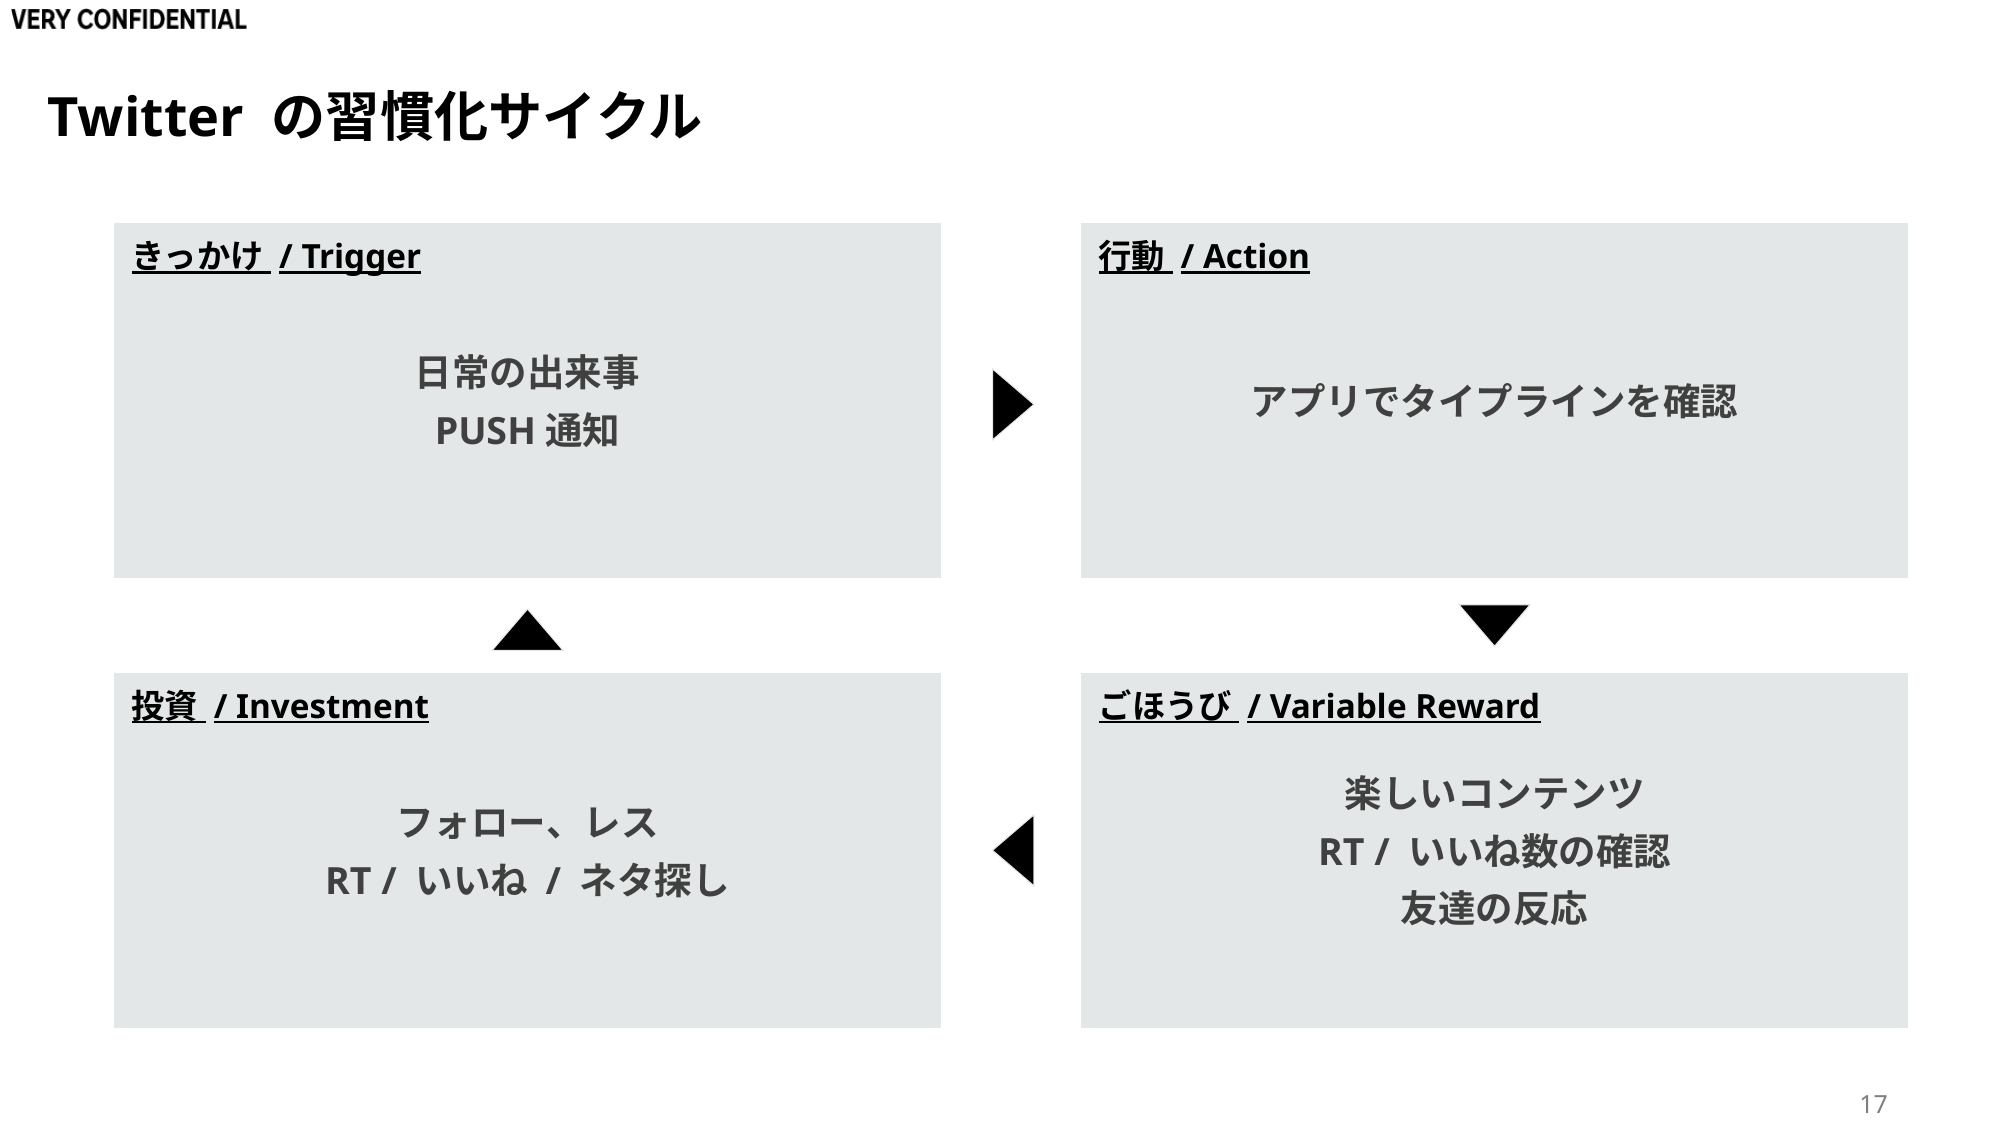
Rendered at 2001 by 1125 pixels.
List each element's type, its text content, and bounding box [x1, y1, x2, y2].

text_box 日常の出来事 PUSH通知 [114, 223, 941, 578]
text_box 投資 / Investment [114, 673, 713, 734]
text_box ごほうび / Variable Reward [1081, 673, 1680, 734]
text_box [1459, 604, 1531, 647]
title Twitter の習慣化サイクル [47, 78, 1850, 148]
text_box 行動 / Action [1080, 223, 1679, 284]
picture [11, 8, 247, 30]
text_box フォロー、レス RT / いいね / ネタ探し [114, 673, 941, 1028]
text_box アプリでタイプラインを確認 [1081, 223, 1908, 578]
text_box 楽しいコンテンツ RT / いいね数の確認 友達の反応 [1081, 673, 1908, 1028]
text_box [492, 609, 563, 651]
text_box [992, 814, 1034, 886]
text_box [992, 368, 1034, 440]
text_box きっかけ / Trigger [114, 223, 713, 284]
